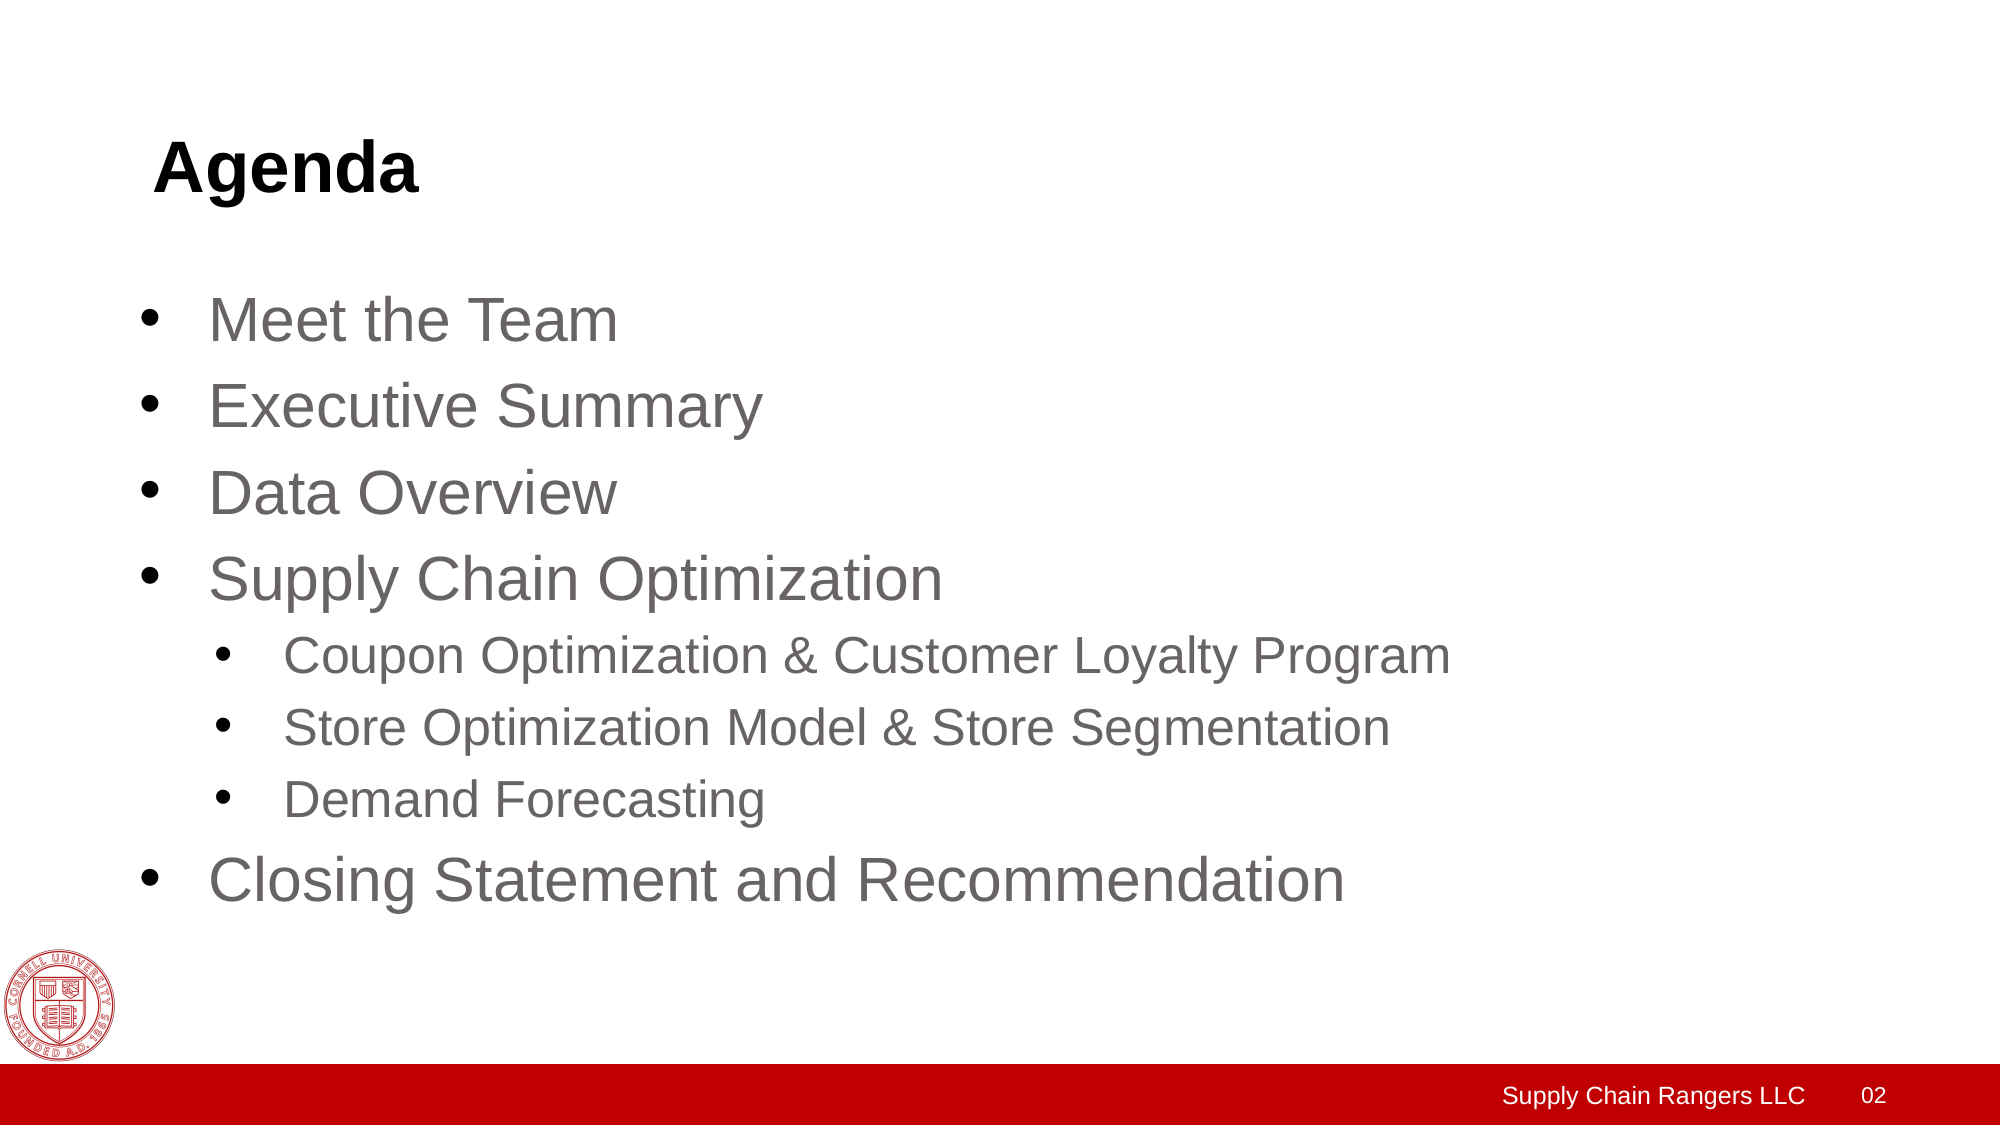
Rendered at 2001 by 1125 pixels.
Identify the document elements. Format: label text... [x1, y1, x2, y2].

list Meet the Team Executive Summary Data Overview Supply Chain Optimization Coupon Optimization & Customer Loyalty Program Store Optimization Model & Store Segmentation Demand Forecasting Closing Statement and Recommendation [118, 260, 1844, 1043]
text_box 02 [1846, 1065, 1933, 1111]
picture [0, 946, 119, 1066]
title Agenda [137, 59, 1863, 278]
text_box Supply Chain Rangers LLC [1173, 1072, 1821, 1125]
text_box [0, 1065, 2000, 1125]
